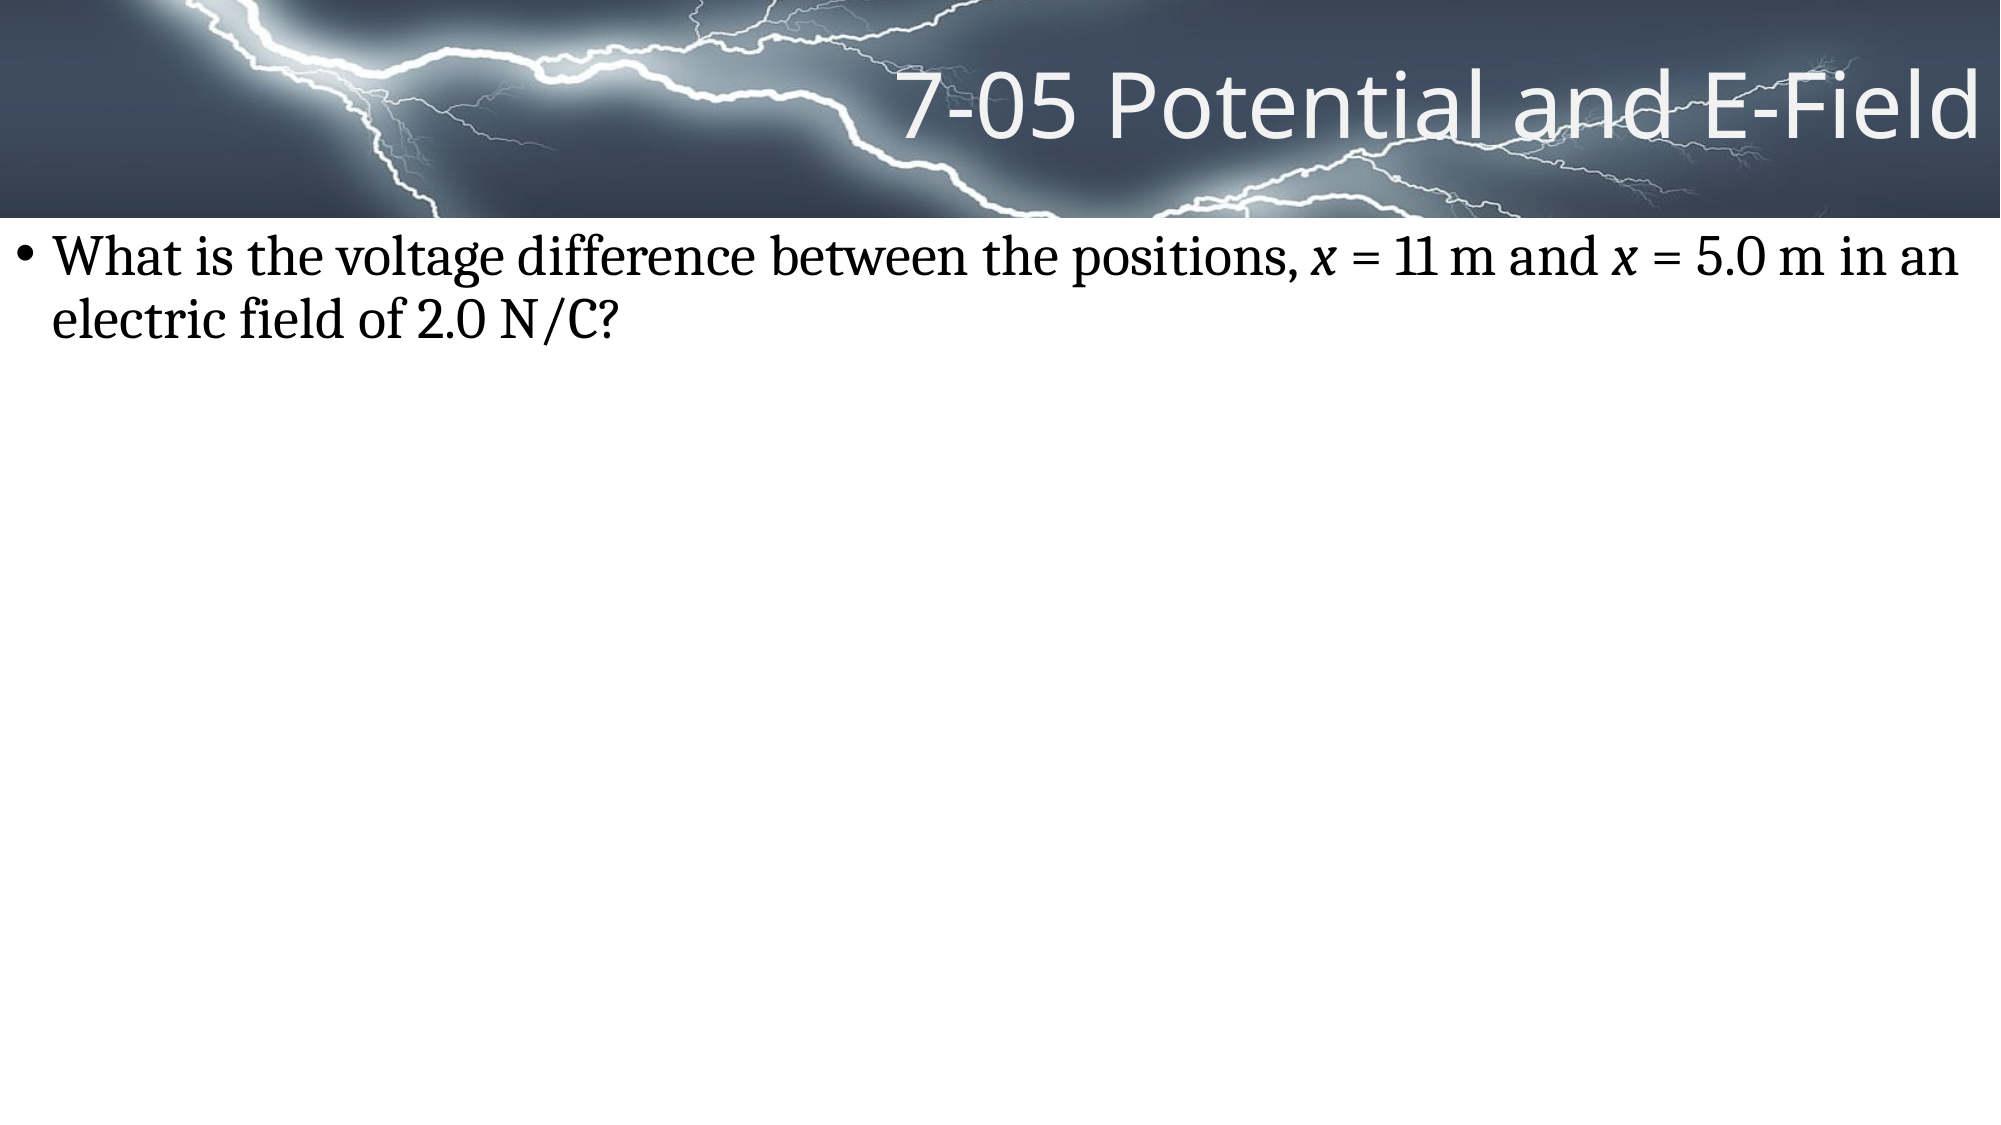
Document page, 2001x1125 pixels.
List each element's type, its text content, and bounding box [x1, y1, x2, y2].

list What is the voltage difference between the positions, x = 11 m and x = 5.0 m in an electric field of 2.0 N/C? [0, 217, 2000, 1066]
title 7-05 Potential and E-Field [0, 0, 2000, 217]
